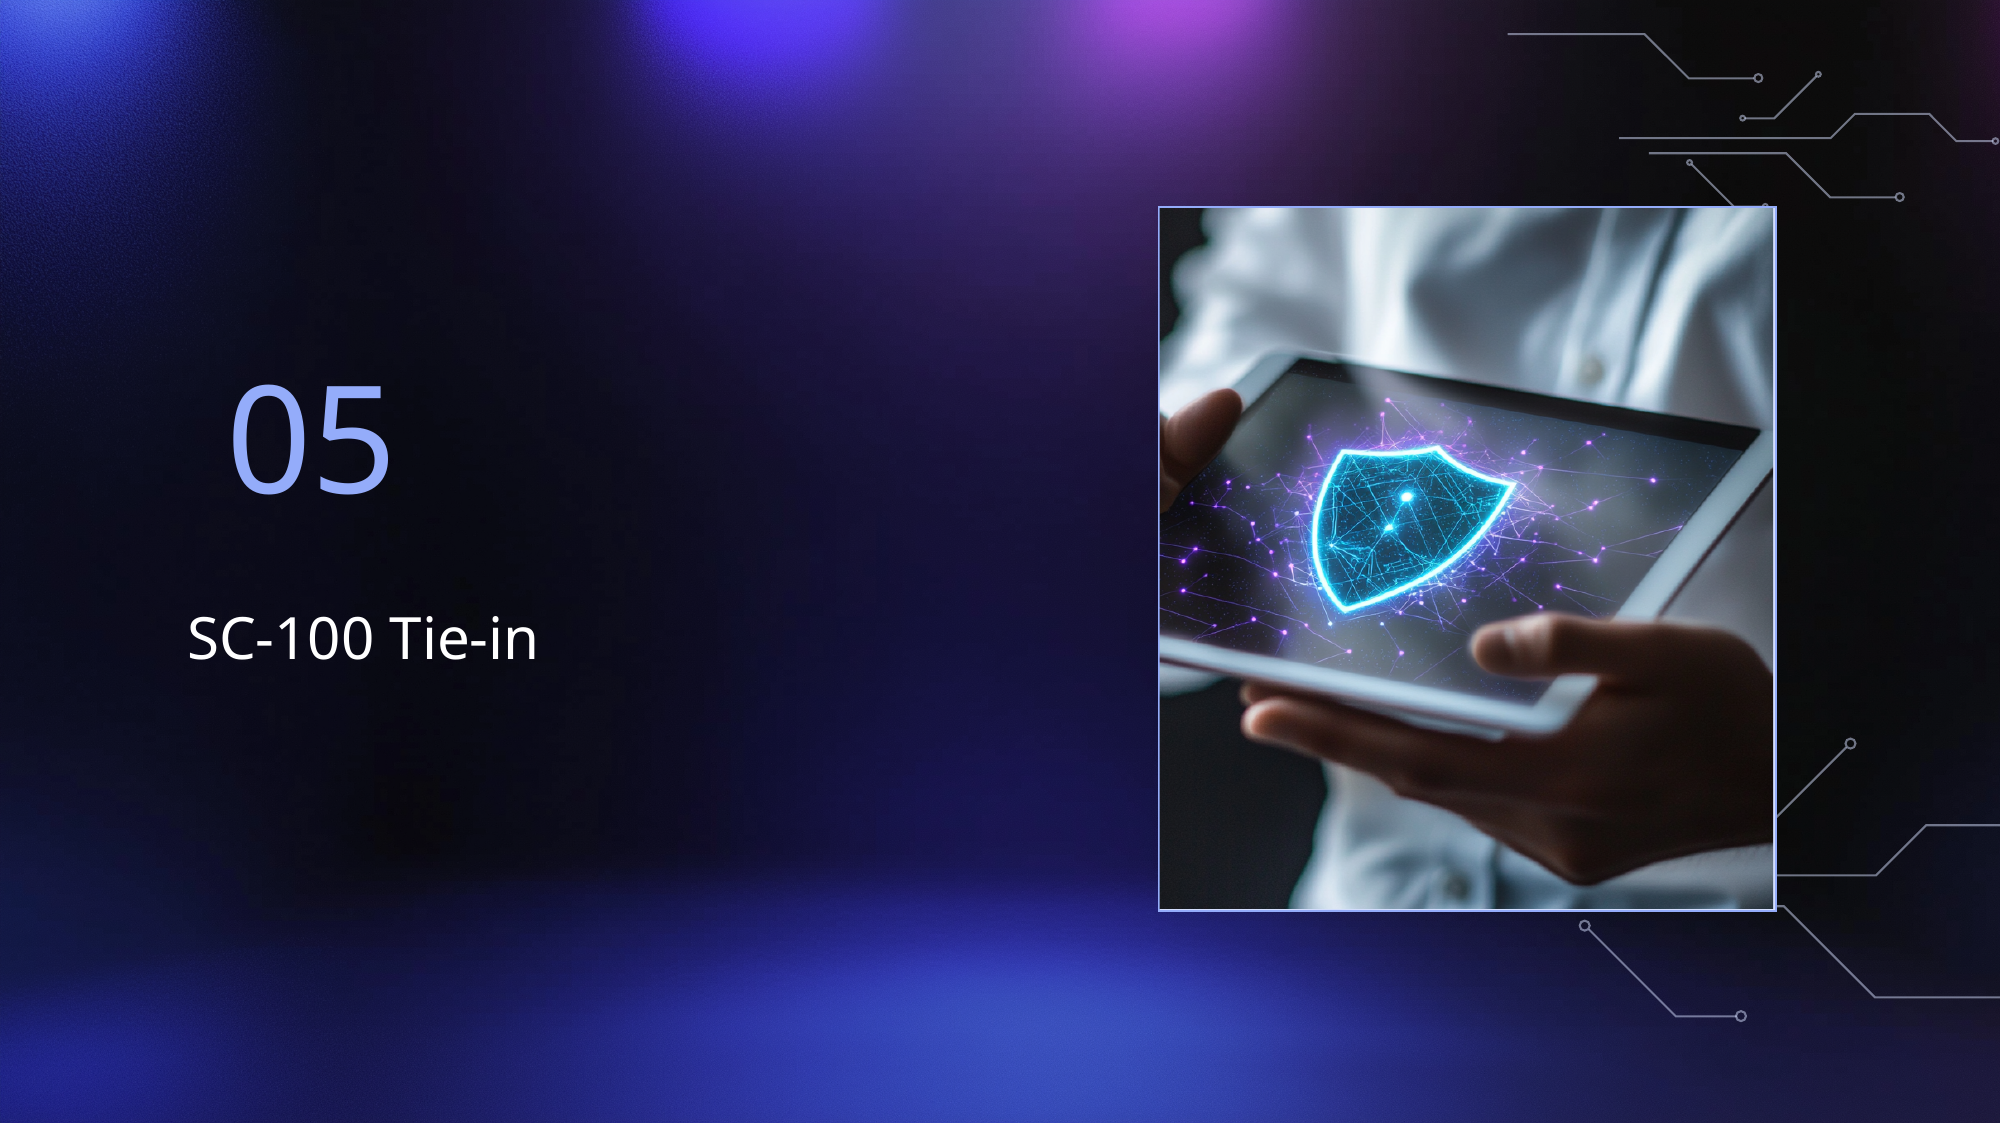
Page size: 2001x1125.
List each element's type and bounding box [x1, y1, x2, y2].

text_box [1209, 660, 2000, 1022]
picture [0, 0, 2000, 1123]
text_box [1507, 34, 1999, 209]
